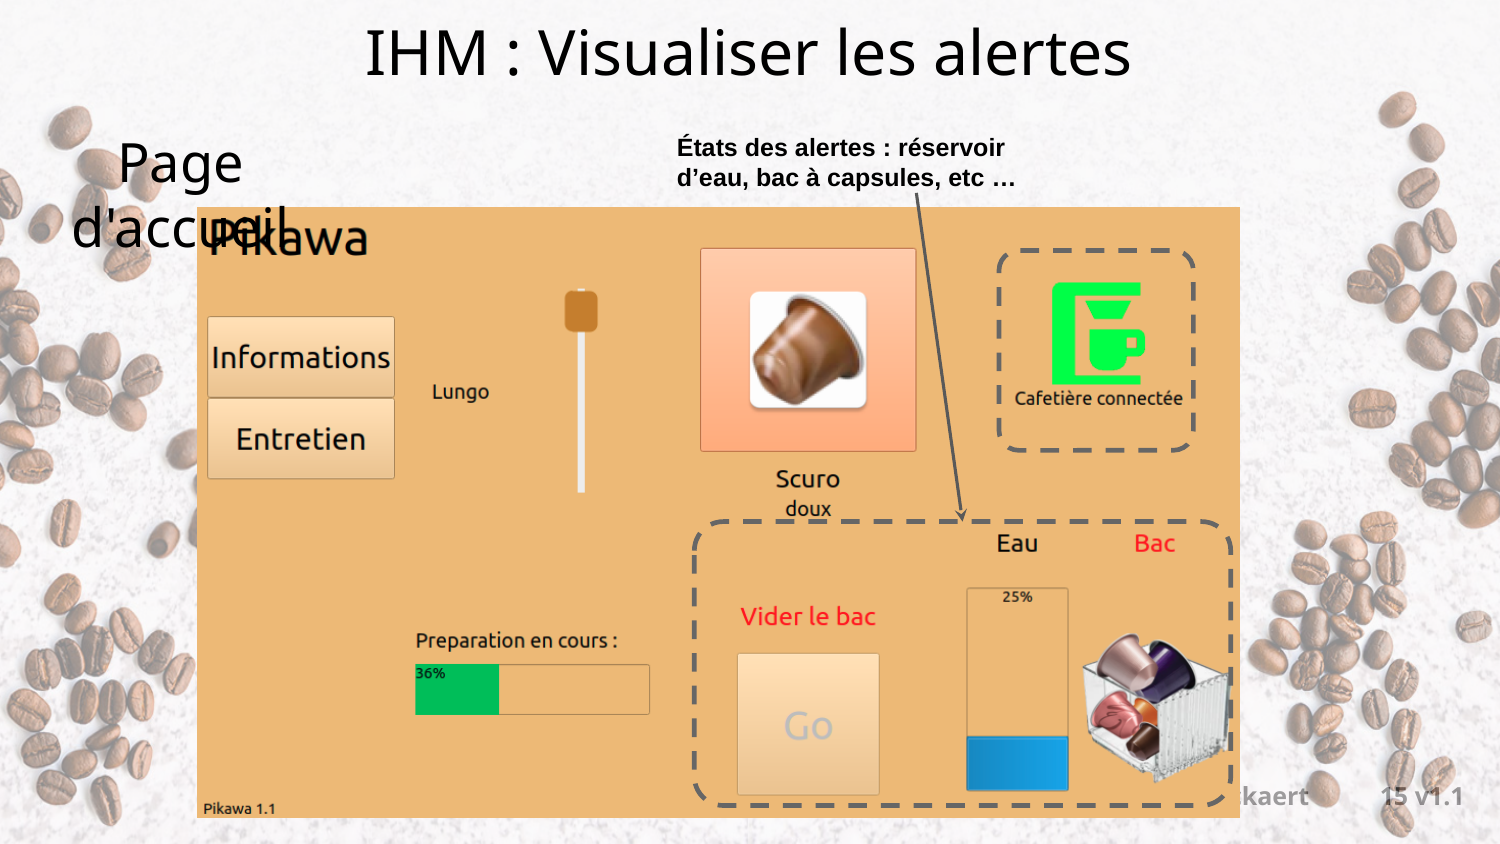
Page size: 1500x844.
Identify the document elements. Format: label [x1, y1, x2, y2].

text_box [916, 192, 963, 522]
picture [0, 0, 1500, 844]
